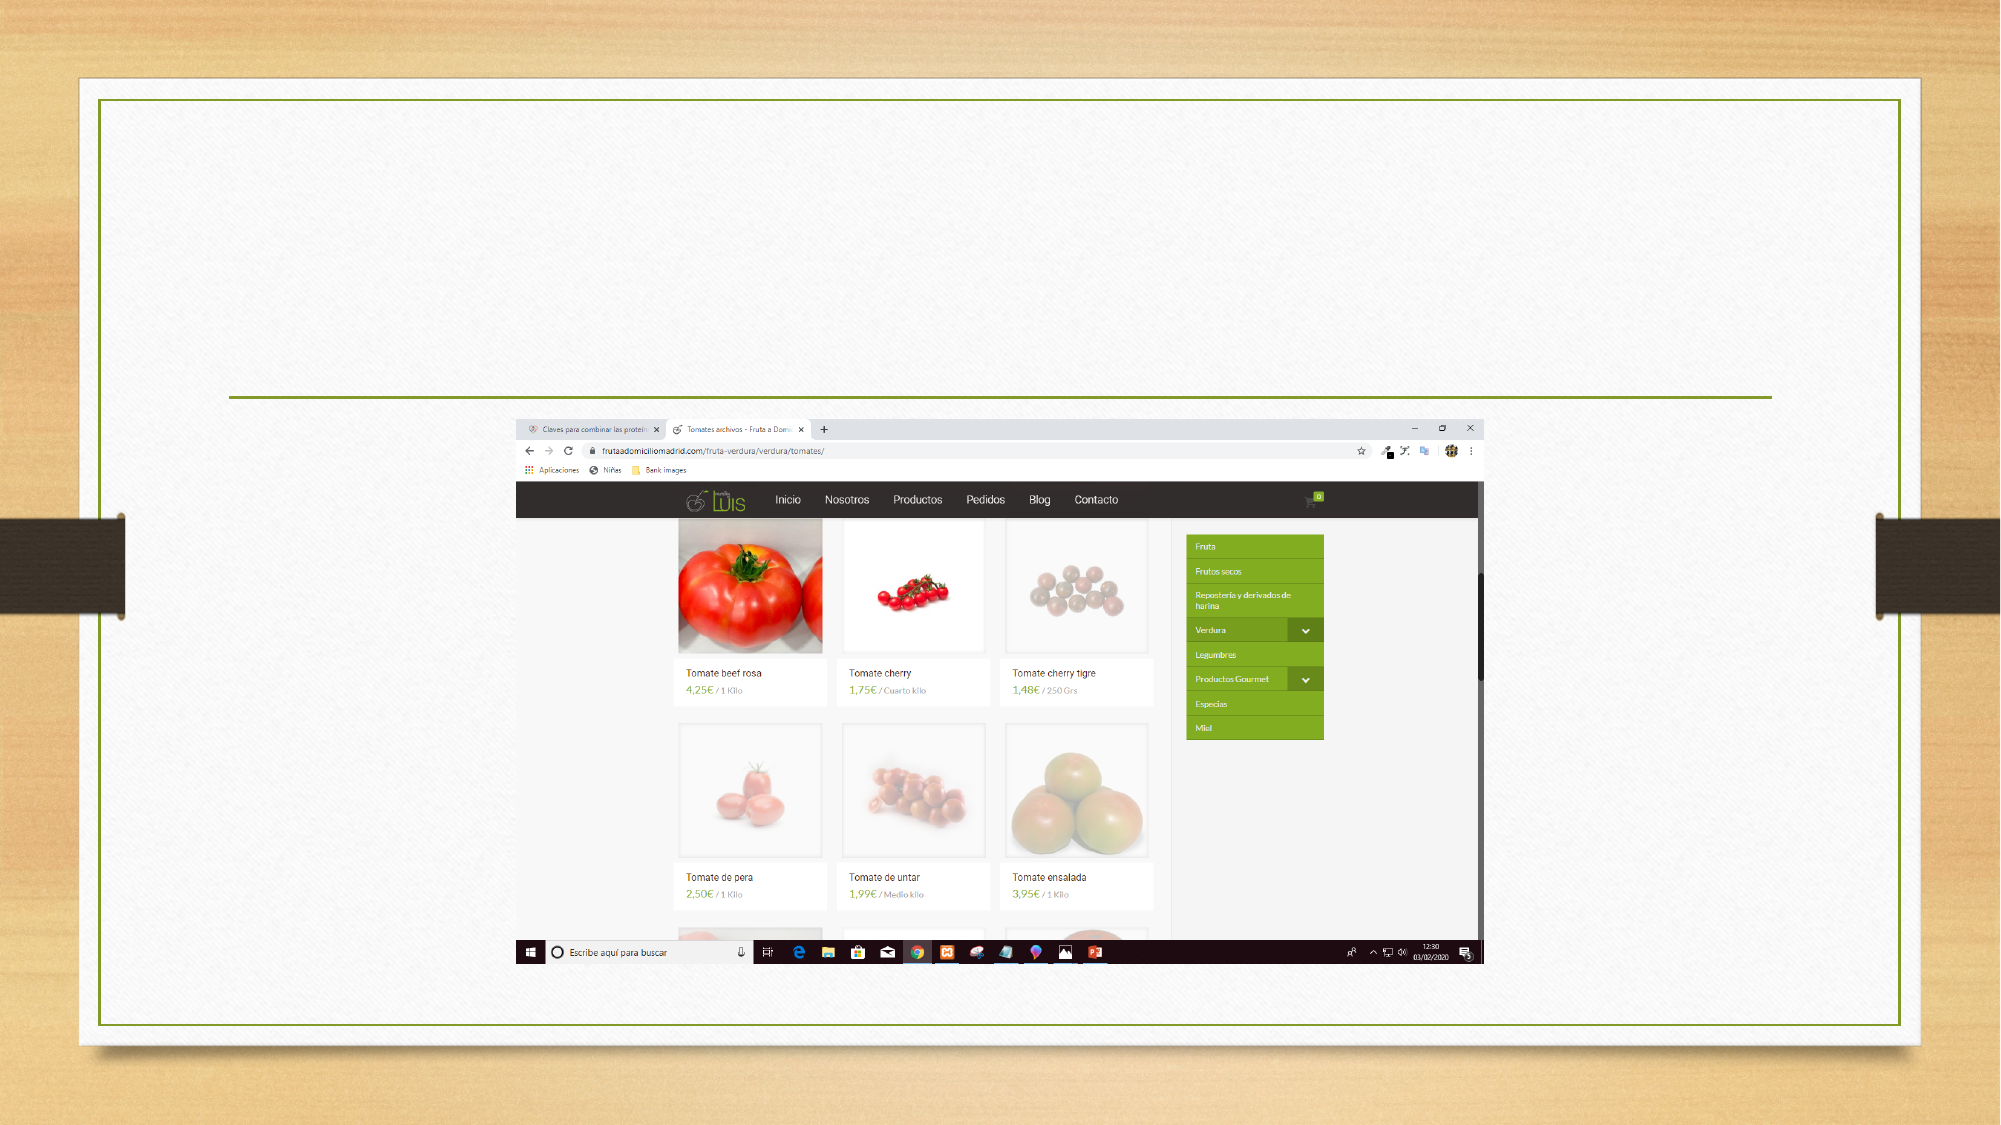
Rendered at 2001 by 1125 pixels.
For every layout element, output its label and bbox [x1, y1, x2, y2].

picture [0, 0, 2001, 1125]
list [515, 419, 1485, 964]
